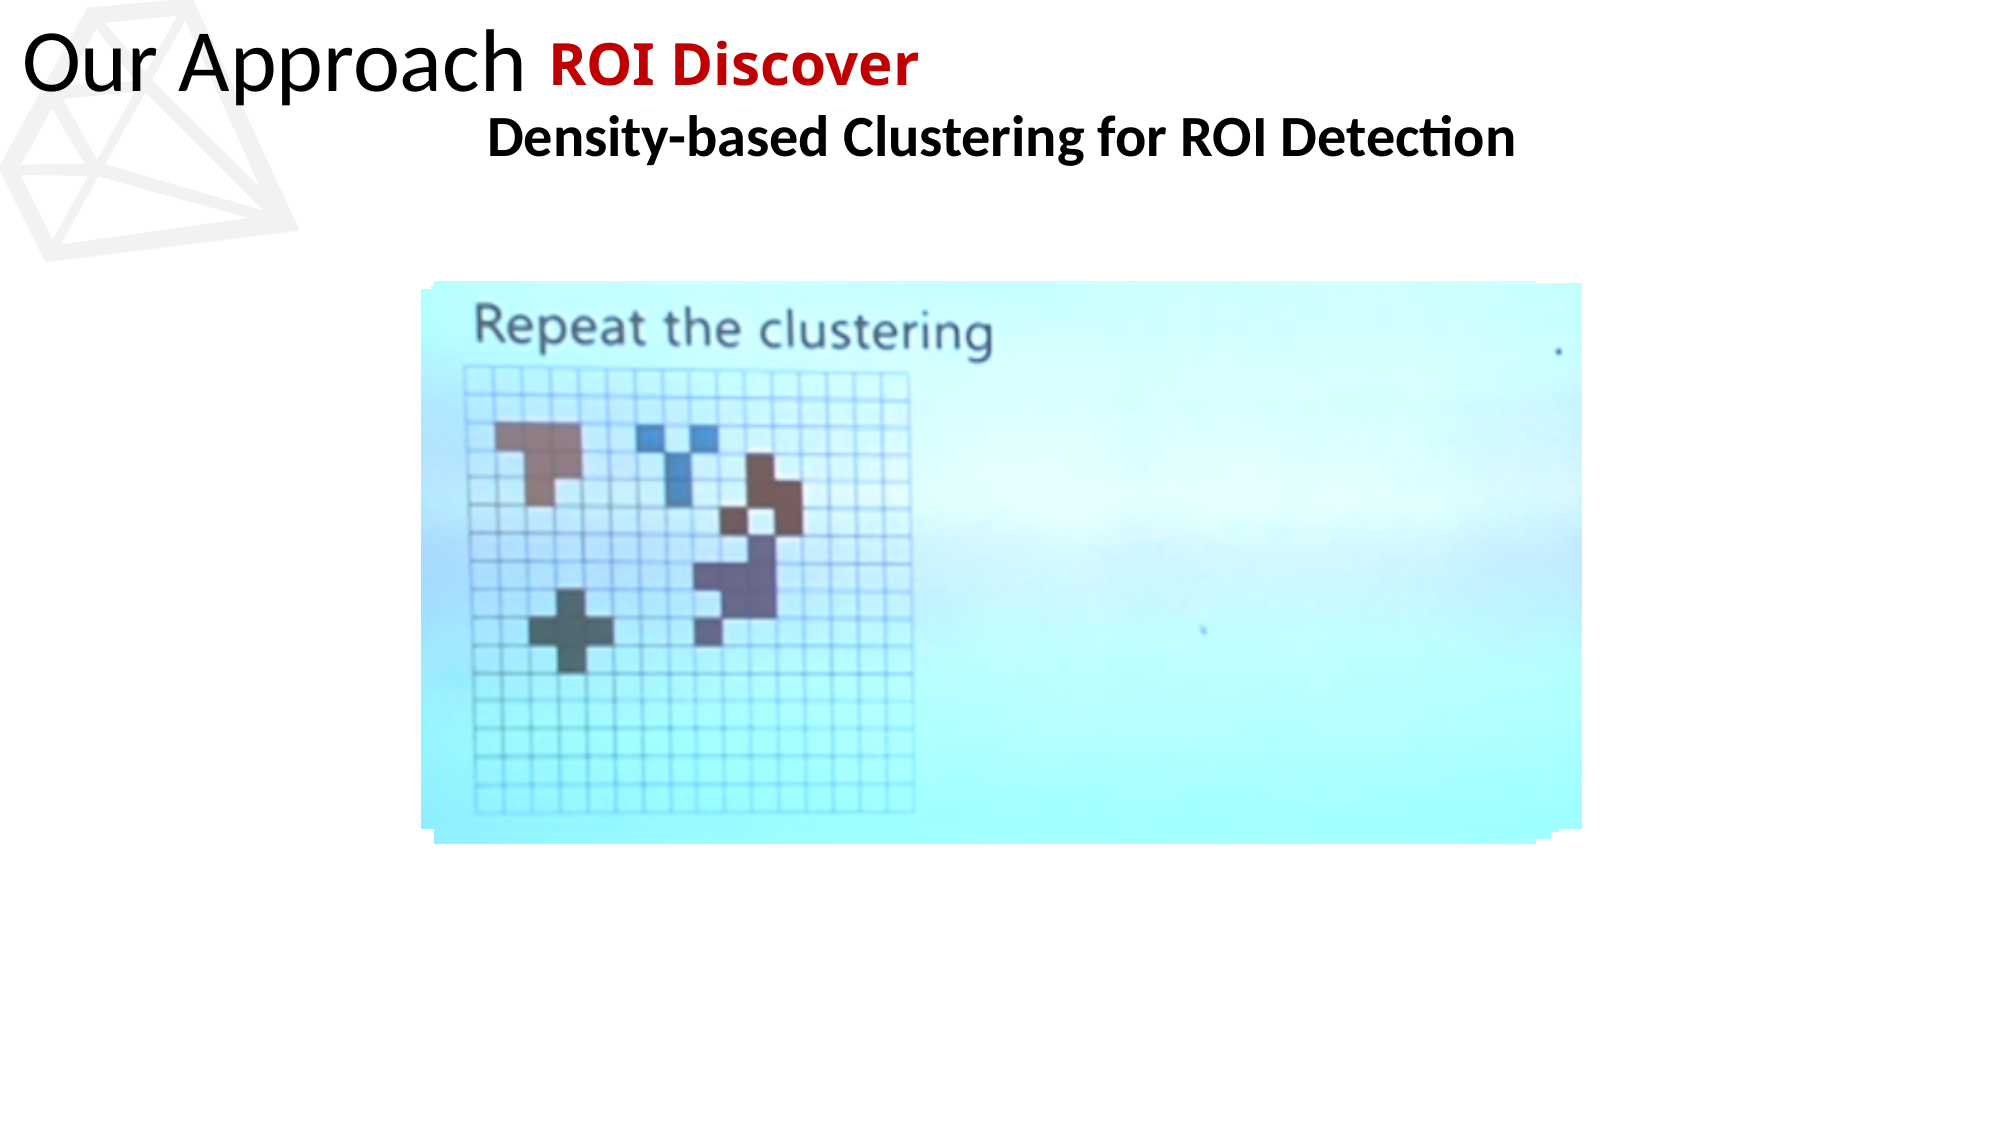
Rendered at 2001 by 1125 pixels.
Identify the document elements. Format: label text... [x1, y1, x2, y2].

title Our Approach [7, 6, 1733, 119]
text_box ROI Discover [533, 20, 935, 90]
picture [421, 281, 1582, 844]
text_box Density-based Clustering for ROI Detection [459, 90, 1669, 176]
